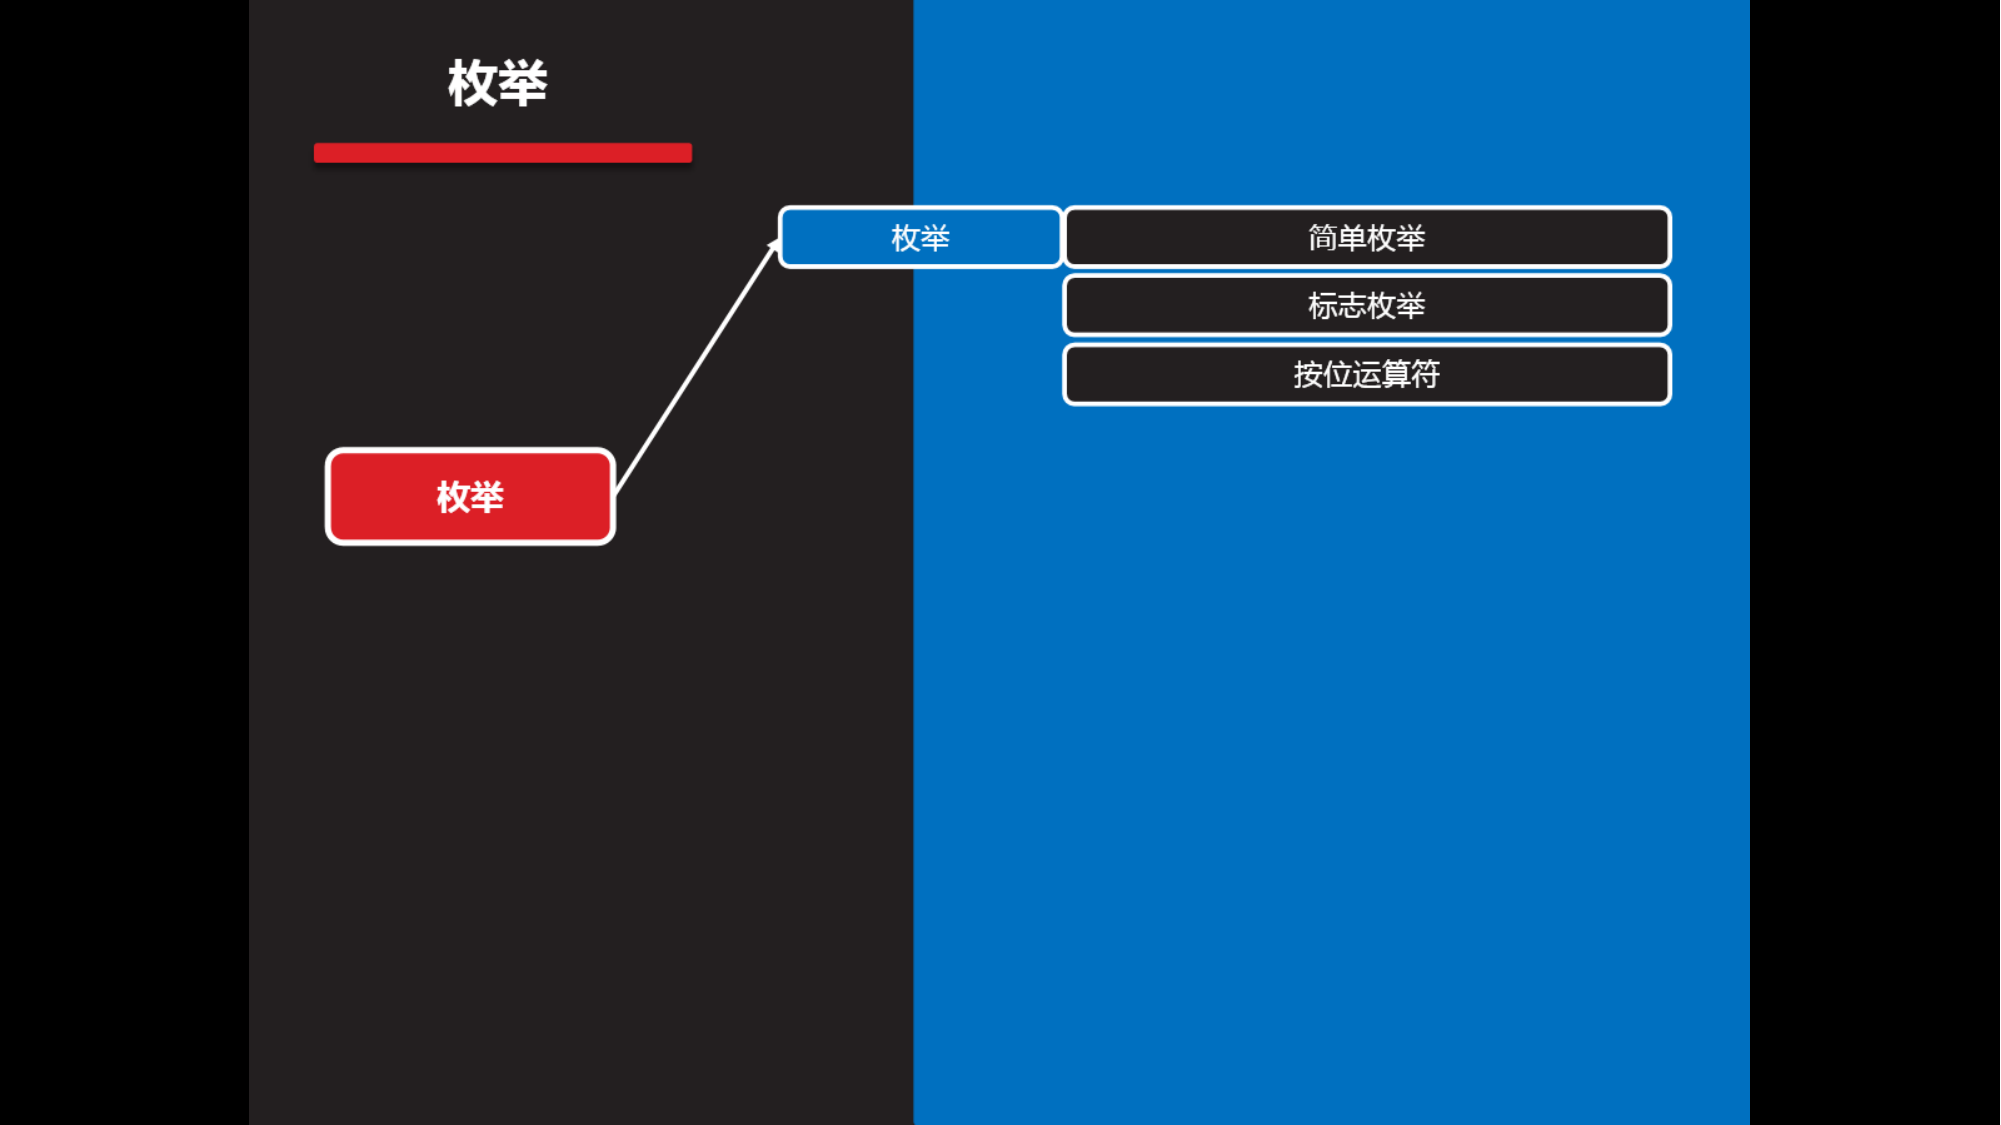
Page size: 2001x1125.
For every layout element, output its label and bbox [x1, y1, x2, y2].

picture [249, 0, 1750, 1125]
